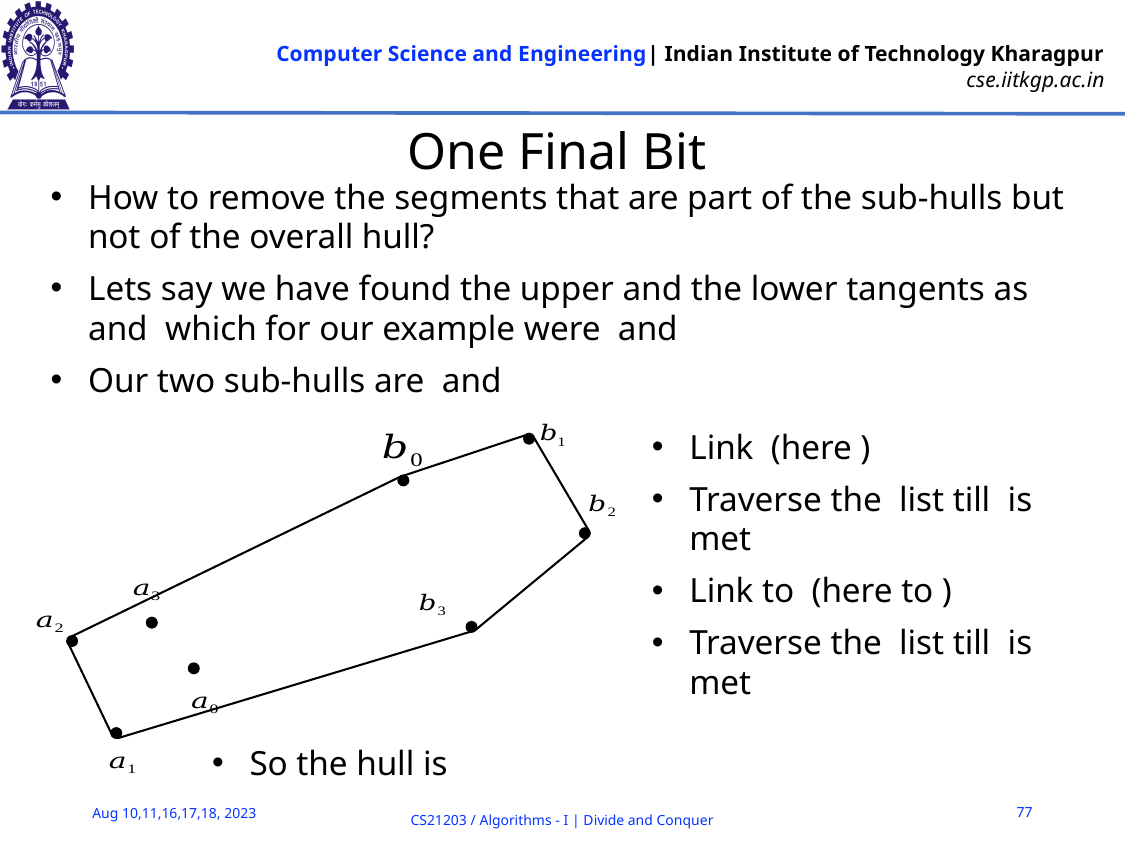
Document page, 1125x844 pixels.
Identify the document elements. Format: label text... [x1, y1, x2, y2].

text_box [578, 530, 591, 538]
text_box [525, 432, 533, 445]
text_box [474, 536, 589, 631]
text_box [399, 435, 526, 477]
title One Final Bit [35, 78, 1078, 221]
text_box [67, 640, 113, 737]
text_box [68, 476, 400, 638]
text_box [532, 435, 589, 530]
footer CS21203 / Algorithms - I | Divide and Conquer [185, 798, 940, 844]
picture [1, 1, 74, 110]
text_box [112, 727, 117, 740]
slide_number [77, 798, 185, 844]
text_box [117, 630, 475, 739]
text_box [465, 620, 474, 630]
slide_number 77 [992, 790, 1048, 836]
text_box [400, 477, 410, 487]
